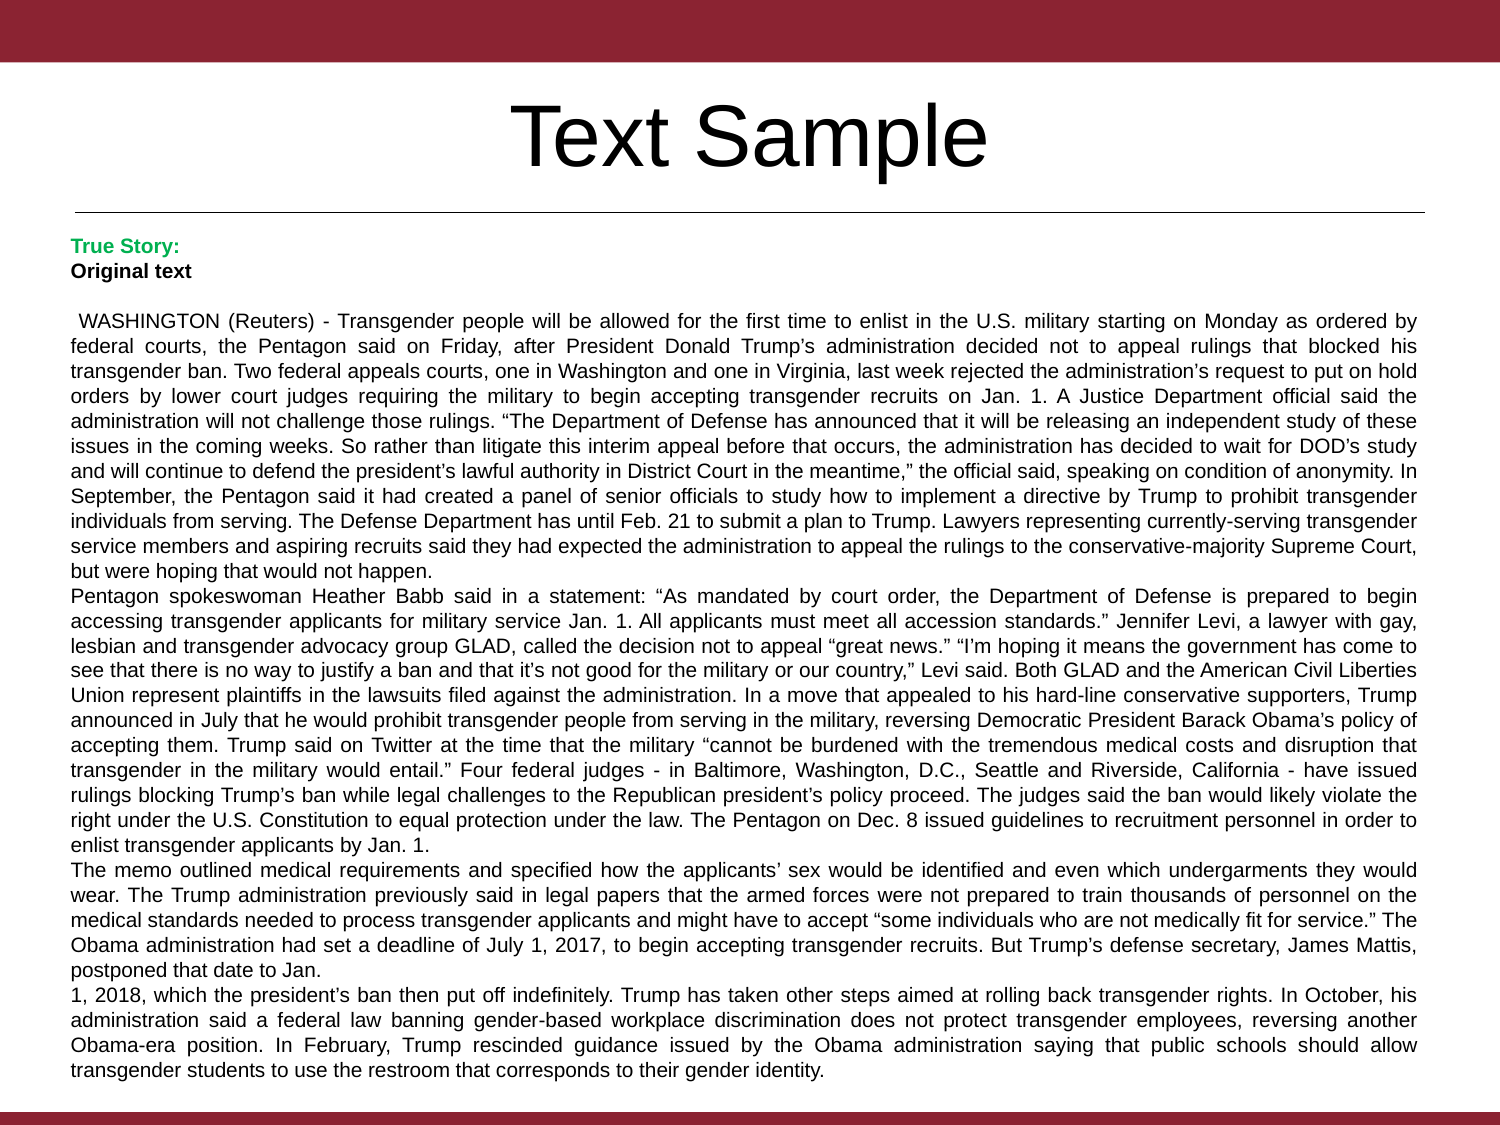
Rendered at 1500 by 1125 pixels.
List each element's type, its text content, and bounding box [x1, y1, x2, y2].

text_box True Story: Original text WASHINGTON (Reuters) - Transgender people will be allowed for the first time to enlist in the U.S. military starting on Monday as ordered by federal courts, the Pentagon said on Friday, after President Donald Trump’s administration decided not to appeal rulings that blocked his transgender ban. Two federal appeals courts, one in Washington and one in Virginia, last week rejected the administration’s request to put on hold orders by lower court judges requiring the military to begin accepting transgender recruits on Jan. 1. A Justice Department official said the administration will not challenge those rulings. “The Department of Defense has announced that it will be releasing an independent study of these issues in the coming weeks. So rather than litigate this interim appeal before that occurs, the administration has decided to wait for DOD’s study and will continue to defend the president’s lawful authority in District Court in the meantime,” the official said, speaking on condition of anonymity. In September, the Pentagon said it had created a panel of senior officials to study how to implement a directive by Trump to prohibit transgender individuals from serving. The Defense Department has until Feb. 21 to submit a plan to Trump. Lawyers representing currently-serving transgender service members and aspiring recruits said they had expected the administration to appeal the rulings to the conservative-majority Supreme Court, but were hoping that would not happen. Pentagon spokeswoman Heather Babb said in a statement: “As mandated by court order, the Department of Defense is prepared to begin accessing transgender applicants for military service Jan. 1. All applicants must meet all accession standards.” Jennifer Levi, a lawyer with gay, lesbian and transgender advocacy group GLAD, called the decision not to appeal “great news.” “I’m hoping it means the government has come to see that there is no way to justify a ban and that it’s not good for the military or our country,” Levi said. Both GLAD and the American Civil Liberties Union represent plaintiffs in the lawsuits filed against the administration. In a move that appealed to his hard-line conservative supporters, Trump announced in July that he would prohibit transgender people from serving in the military, reversing Democratic President Barack Obama’s policy of accepting them. Trump said on Twitter at the time that the military “cannot be burdened with the tremendous medical costs and disruption that transgender in the military would entail.” Four federal judges - in Baltimore, Washington, D.C., Seattle and Riverside, California - have issued rulings blocking Trump’s ban while legal challenges to the Republican president’s policy proceed. The judges said the ban would likely violate the right under the U.S. Constitution to equal protection under the law. The Pentagon on Dec. 8 issued guidelines to recruitment personnel in order to enlist transgender applicants by Jan. 1. The memo outlined medical requirements and specified how the applicants’ sex would be identified and even which undergarments they would wear. The Trump administration previously said in legal papers that the armed forces were not prepared to train thousands of personnel on the medical standards needed to process transgender applicants and might have to accept “some individuals who are not medically fit for service.” The Obama administration had set a deadline of July 1, 2017, to begin accepting transgender recruits. But Trump’s defense secretary, James Mattis, postponed that date to Jan. 1, 2018, which the president’s ban then put off indefinitely. Trump has taken other steps aimed at rolling back transgender rights. In October, his administration said a federal law banning gender-based workplace discrimination does not protect transgender employees, reversing another Obama-era position. In February, Trump rescinded guidance issued by the Obama administration saying that public schools should allow transgender students to use the restroom that corresponds to their gender identity. [63, 224, 1425, 1115]
title Text Sample [74, 36, 1426, 226]
